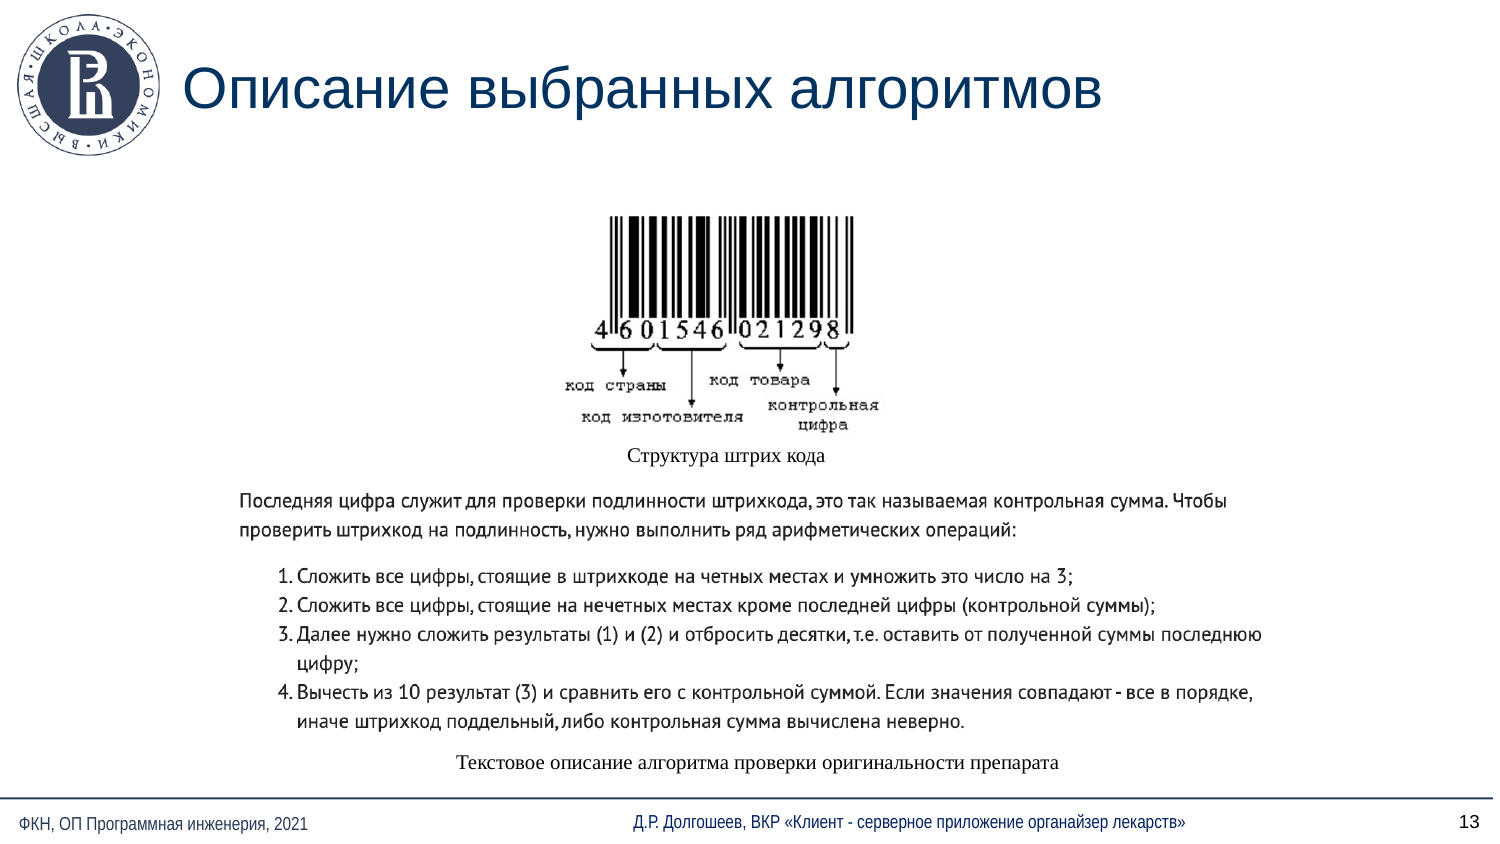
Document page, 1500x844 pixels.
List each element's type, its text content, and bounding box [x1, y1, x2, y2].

picture [560, 176, 897, 449]
picture [17, 14, 160, 156]
text_box Структура штрих кода [560, 455, 897, 472]
text_box Текстовое описание алгоритма проверки оригинальности препарата [385, 749, 1136, 781]
picture [230, 481, 1291, 742]
footer Д.Р. Долгошеев, ВКР «Клиент - серверное приложение органайзер лекарств» [395, 799, 1424, 842]
title Описание выбранных алгоритмов [170, 7, 1500, 163]
slide_number 13 [1445, 797, 1494, 844]
